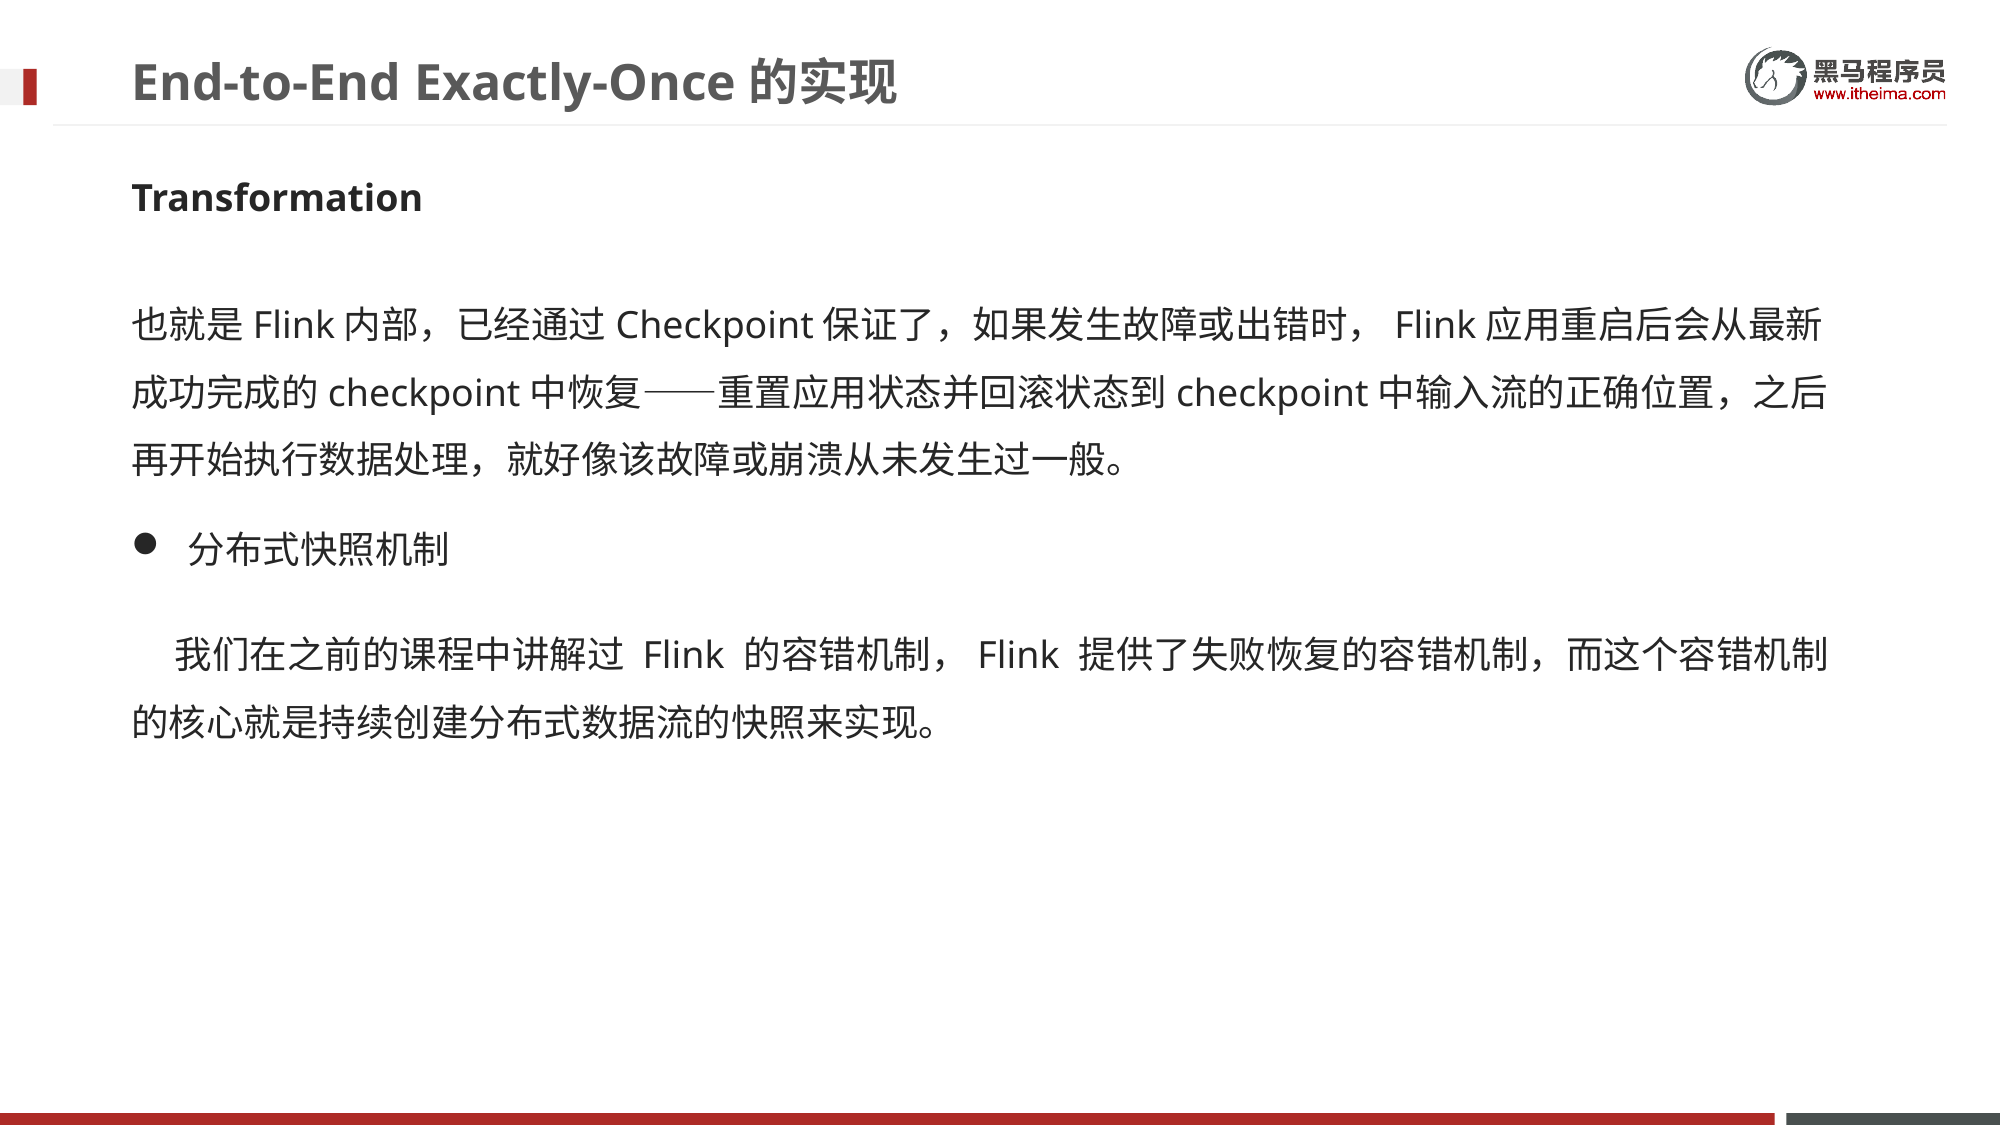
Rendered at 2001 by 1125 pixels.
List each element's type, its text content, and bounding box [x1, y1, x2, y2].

title End-to-End Exactly-Once的实现 [116, 38, 1556, 124]
picture [1744, 46, 1946, 106]
list 也就是Flink内部，已经通过Checkpoint保证了，如果发生故障或出错时，Flink应用重启后会从最新成功完成的checkpoint中恢复——重置应用状态并回滚状态到checkpoint中输入流的正确位置，之后再开始执行数据处理，就好像该故障或崩溃从未发生过一般。 分布式快照机制 我们在之前的课程中讲解过 Flink 的容错机制，Flink 提供了失败恢复的容错机制，而这个容错机制的核心就是持续创建分布式数据流的快照来实现。 [116, 271, 1872, 886]
list Transformation [116, 154, 1872, 239]
